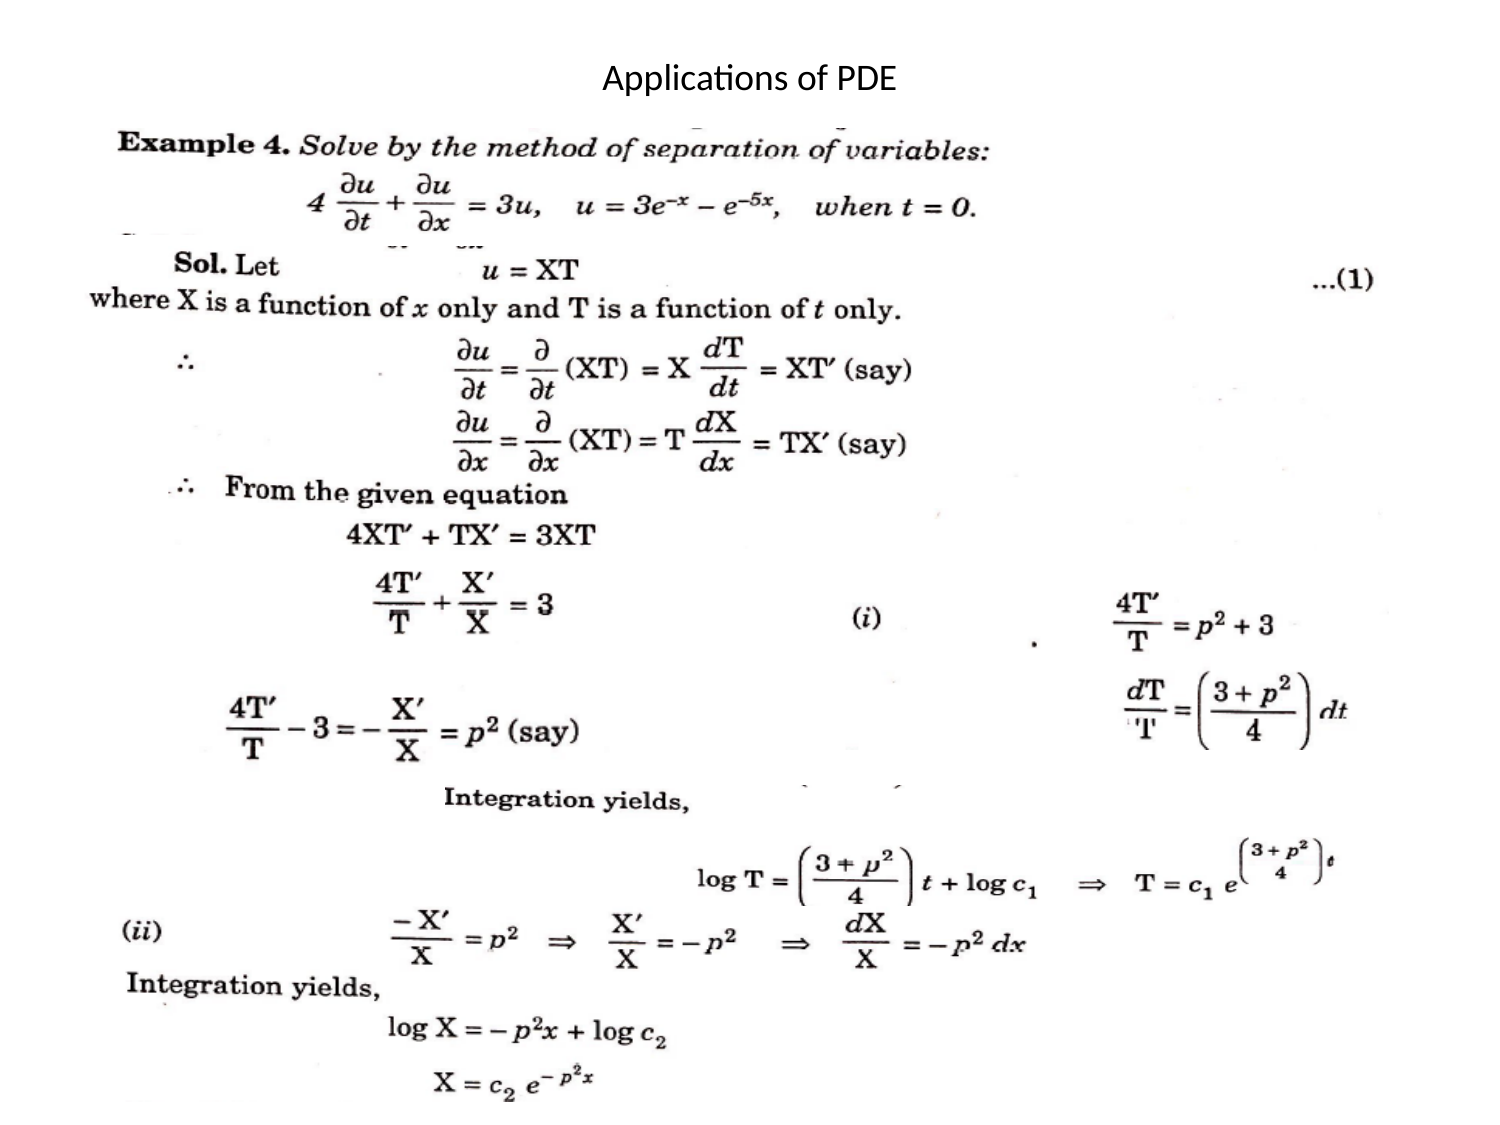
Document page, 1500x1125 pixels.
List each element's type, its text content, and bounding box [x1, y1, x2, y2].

picture [198, 679, 610, 776]
picture [81, 245, 1389, 751]
picture [105, 128, 997, 235]
picture [105, 784, 1432, 1102]
title Applications of PDE [75, 45, 1425, 106]
